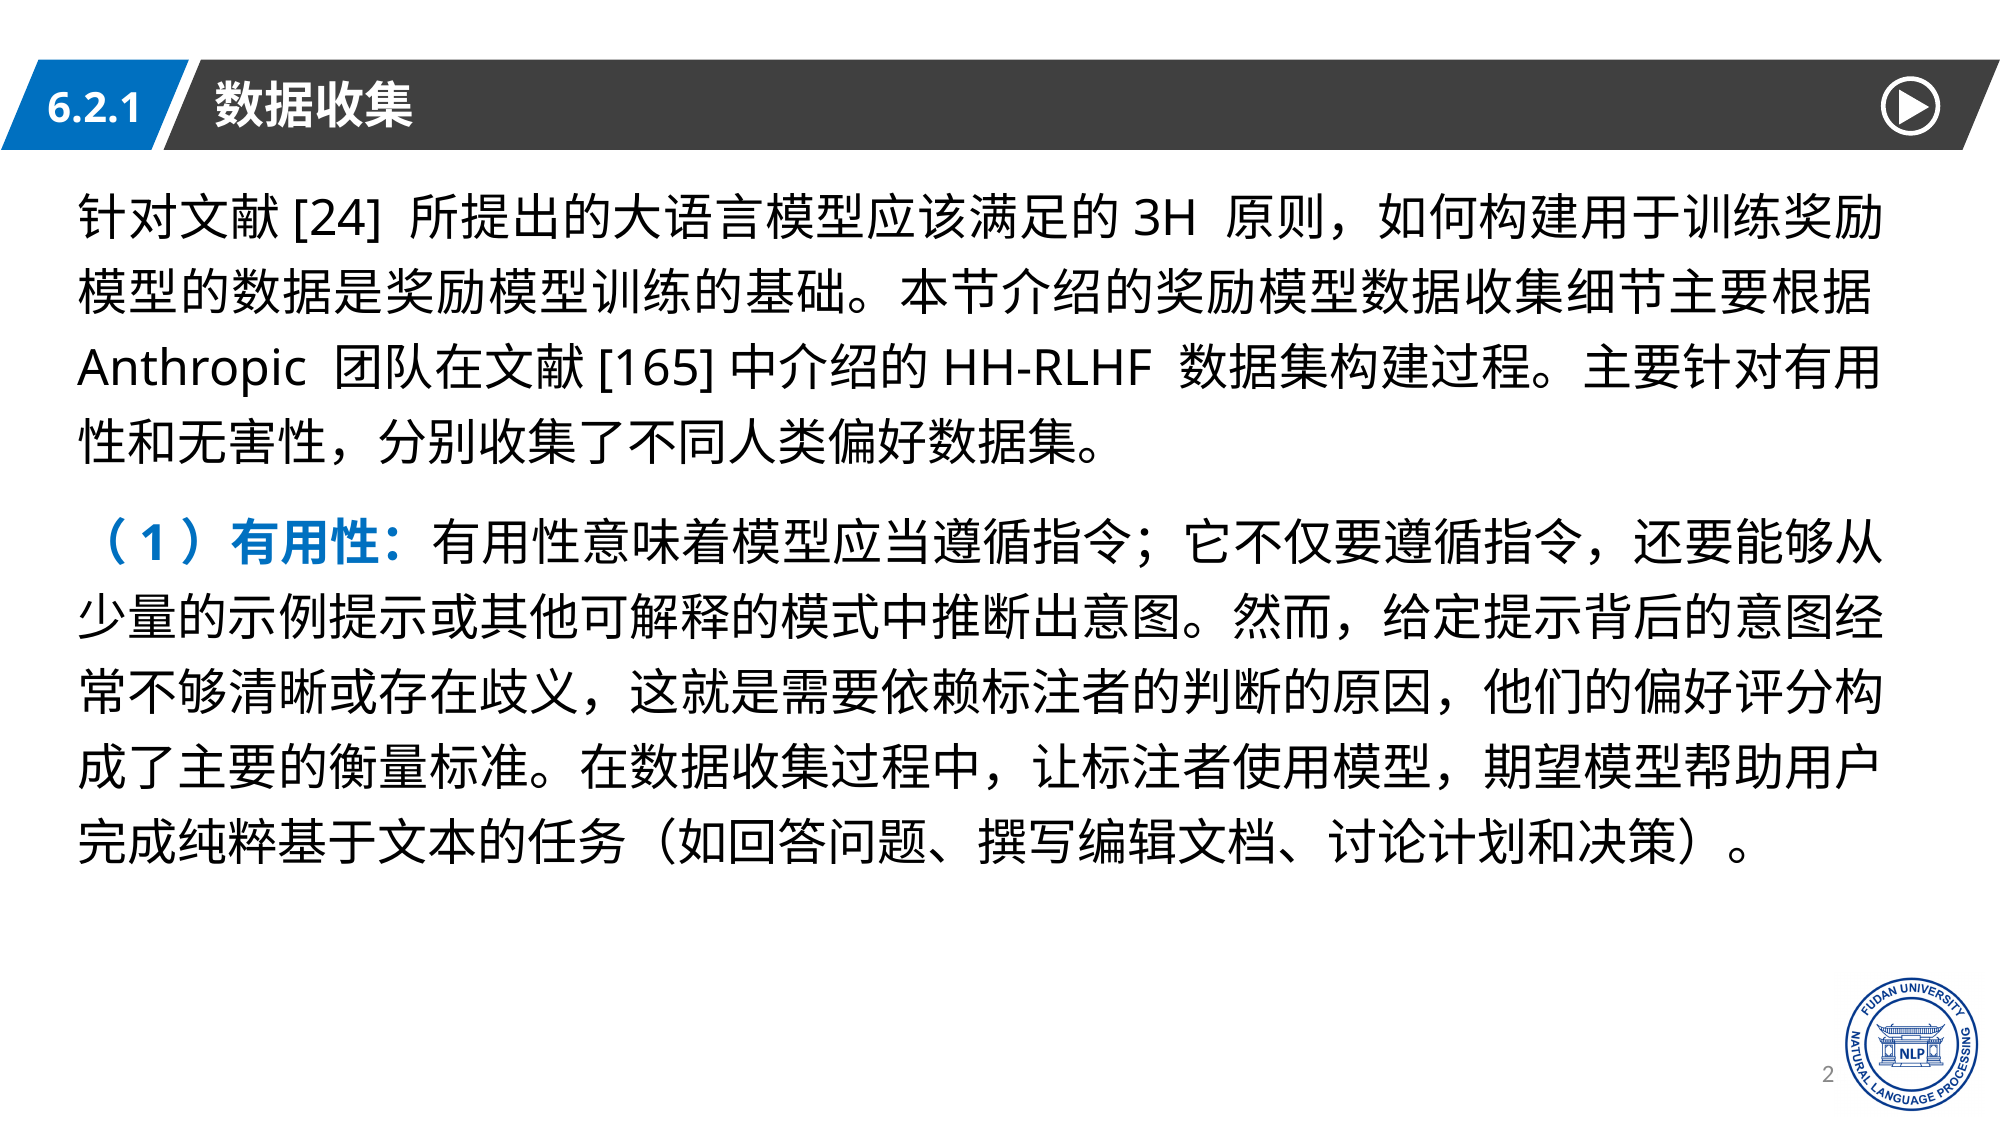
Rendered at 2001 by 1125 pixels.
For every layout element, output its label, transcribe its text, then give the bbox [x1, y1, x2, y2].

picture [1834, 972, 1985, 1117]
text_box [1883, 78, 1939, 134]
text_box [1, 89, 157, 150]
slide_number 26 [1412, 1042, 1863, 1103]
text_box [163, 59, 2000, 150]
text_box 6.2.1 [26, 73, 164, 138]
text_box 针对文献[24] 所提出的大语言模型应该满足的3H 原则，如何构建用于训练奖励模型的数据是奖励模型训练的基础。本节介绍的奖励模型数据收集细节主要根据Anthropic 团队在文献[165]中介绍的HH-RLHF 数据集构建过程。主要针对有用性和无害性，分别收集了不同人类偏好数据集。 （1）有用性：有用性意味着模型应当遵循指令；它不仅要遵循指令，还要能够从少量的示例提示或其他可解释的模式中推断出意图。然而，给定提示背后的意图经常不够清晰或存在歧义，这就是需要依赖标注者的判断的原因，他们的偏好评分构成了主要的衡量标准。在数据收集过程中，让标注者使用模型，期望模型帮助用户完成纯粹基于文本的任务（如回答问题、撰写编辑文档、讨论计划和决策）。 [62, 163, 1900, 879]
text_box 数据收集 [199, 66, 430, 142]
text_box [32, 59, 189, 120]
